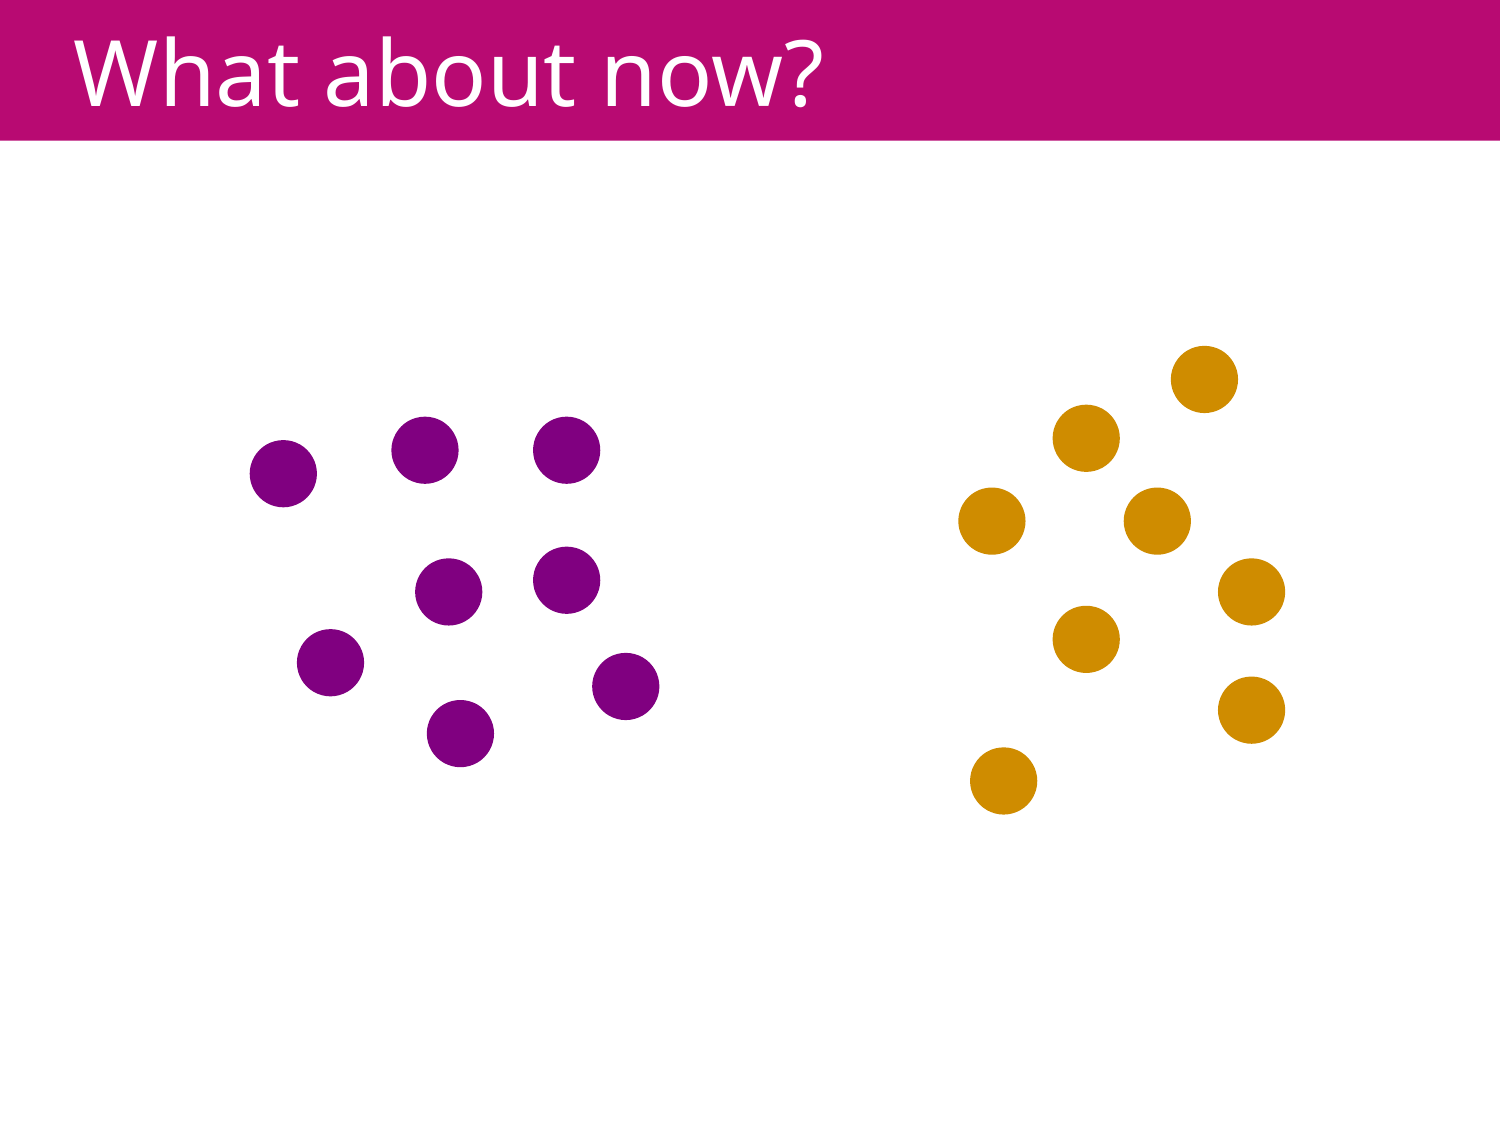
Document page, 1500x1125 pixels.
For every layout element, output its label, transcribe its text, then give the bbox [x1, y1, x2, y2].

text_box [974, 751, 1034, 811]
text_box [1222, 680, 1282, 740]
text_box [1056, 609, 1116, 669]
text_box [253, 444, 313, 504]
text_box [419, 562, 479, 622]
text_box [962, 491, 1022, 551]
text_box [301, 633, 360, 693]
text_box [1222, 562, 1282, 622]
text_box [1127, 491, 1187, 551]
title What about now? [0, 0, 1500, 141]
text_box [537, 420, 597, 480]
text_box [1056, 408, 1116, 468]
text_box [596, 657, 656, 716]
text_box [1175, 350, 1234, 409]
text_box [430, 704, 490, 764]
text_box [537, 550, 597, 610]
text_box [395, 420, 455, 480]
